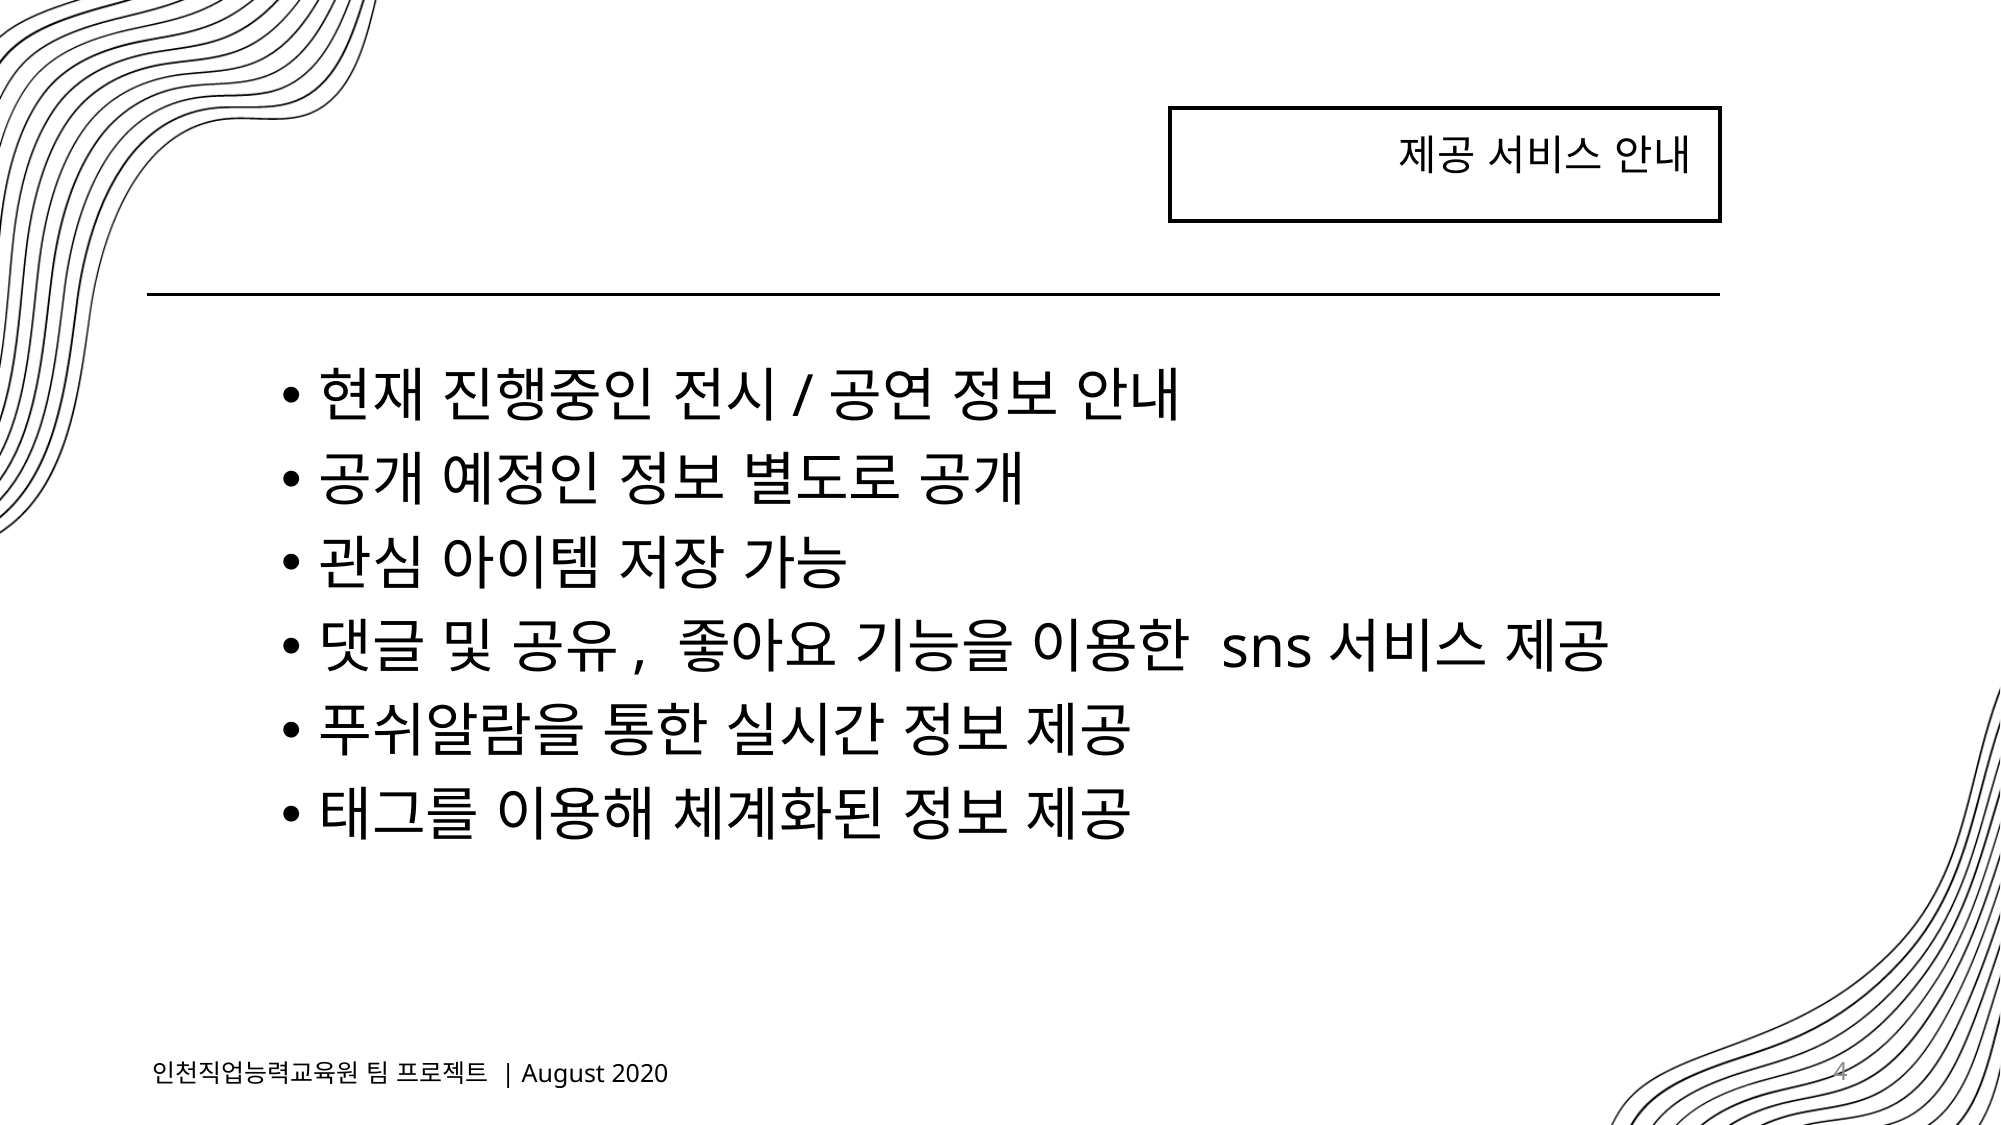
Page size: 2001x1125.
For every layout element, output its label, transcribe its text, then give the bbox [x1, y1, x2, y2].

slide_number 4 [1412, 1042, 1863, 1103]
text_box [1169, 108, 1721, 221]
picture [0, 0, 2001, 1125]
list 현재 진행중인 전시/공연 정보 안내 공개 예정인 정보 별도로 공개 관심 아이템 저장 가능 댓글 및 공유, 좋아요 기능을 이용한 sns서비스 제공 푸쉬알람을 통한 실시간 정보 제공 태그를 이용해 체계화된 정보 제공 [265, 358, 1719, 1001]
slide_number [137, 1042, 785, 1103]
